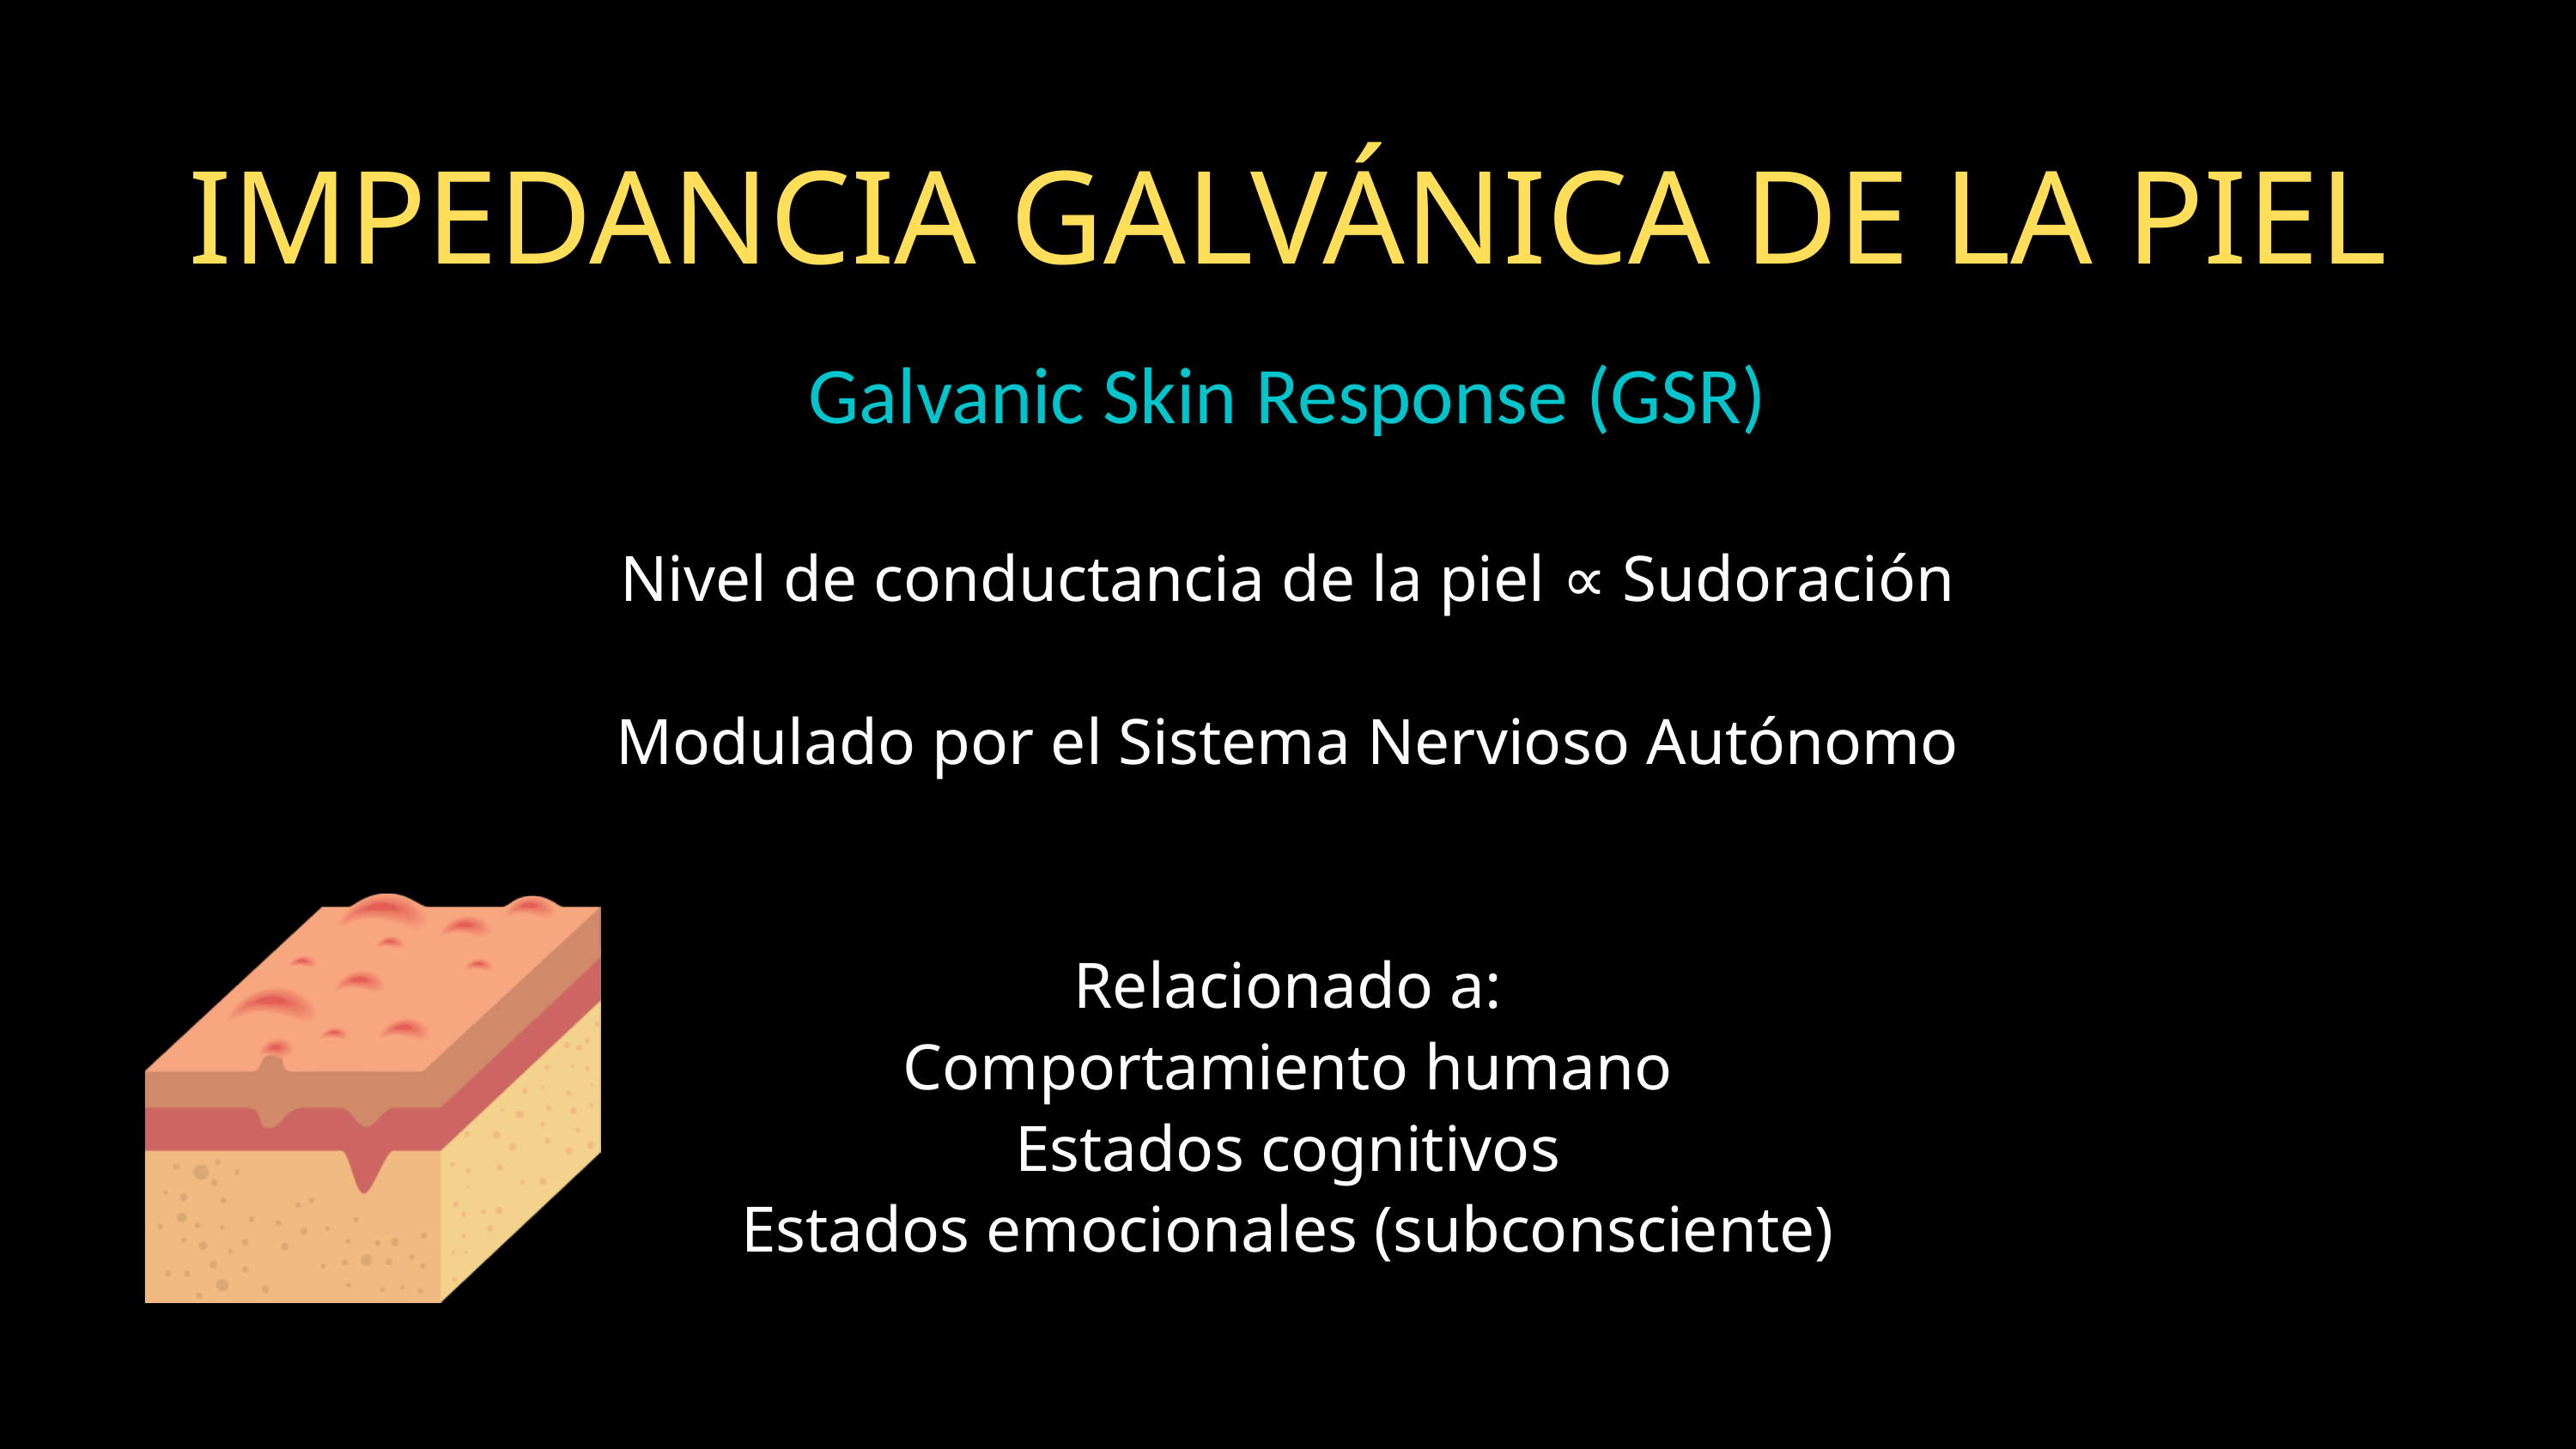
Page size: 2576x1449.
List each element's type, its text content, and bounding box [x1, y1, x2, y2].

text_box IMPEDANCIA GALVÁNICA DE LA PIEL [144, 135, 2432, 290]
text_box Nivel de conductancia de la piel ∝ Sudoración Modulado por el Sistema Nervioso Autónomo Relacionado a: Comportamiento humano Estados cognitivos Estados emocionales (subconsciente) [325, 532, 2251, 1265]
text_box [144, 894, 601, 1303]
text_box Galvanic Skin Response (GSR) [325, 343, 2251, 440]
